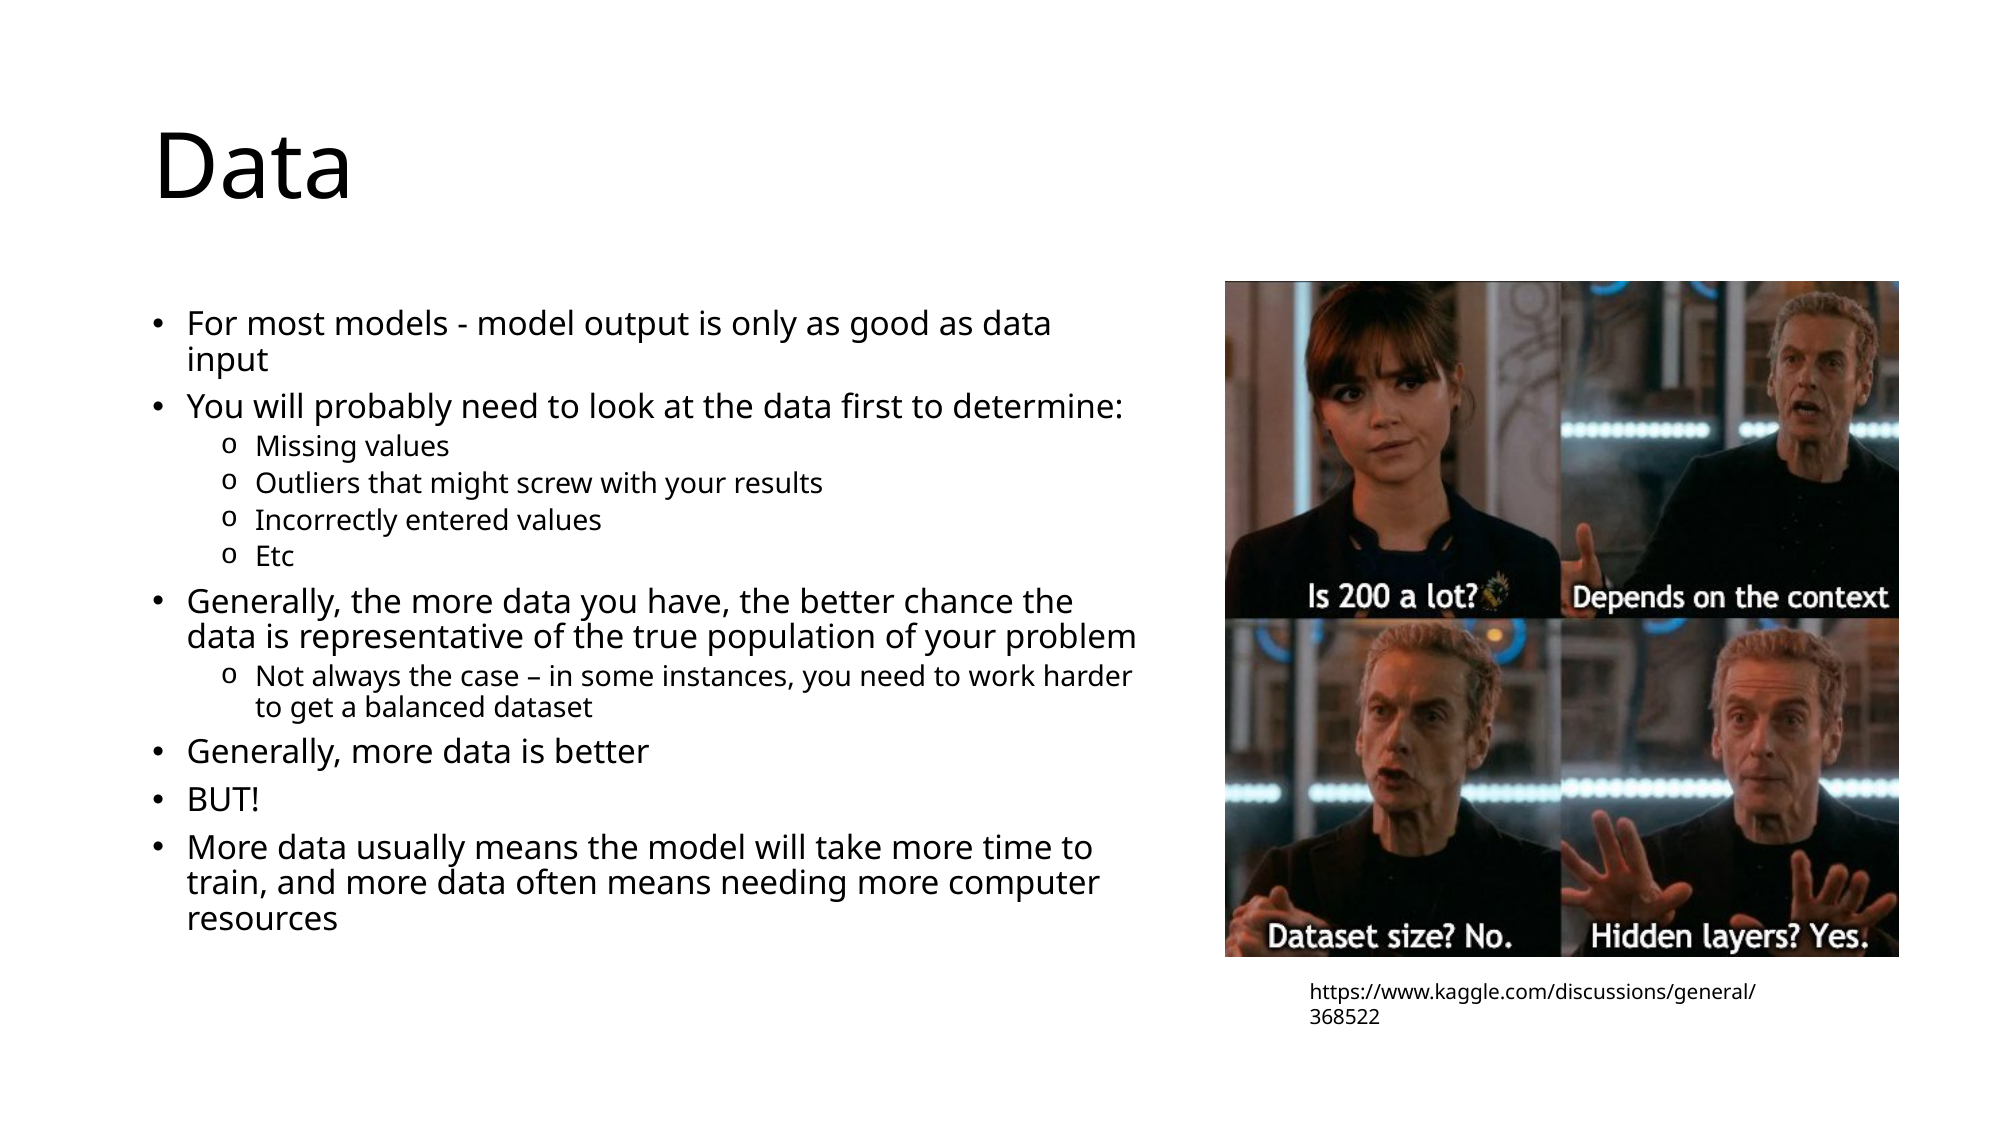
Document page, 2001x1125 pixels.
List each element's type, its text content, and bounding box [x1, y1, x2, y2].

text_box https://www.kaggle.com/discussions/general/368522 [1294, 971, 1829, 1037]
picture [1224, 280, 1900, 957]
list For most models - model output is only as good as data input You will probably need to look at the data first to determine: Missing values Outliers that might screw with your results Incorrectly entered values Etc Generally, the more data you have, the better chance the data is representative of the true population of your problem Not always the case – in some instances, you need to work harder to get a balanced dataset Generally, more data is better BUT! More data usually means the model will take more time to train, and more data often means needing more computer resources [137, 299, 1155, 1014]
title Data [137, 59, 1863, 278]
